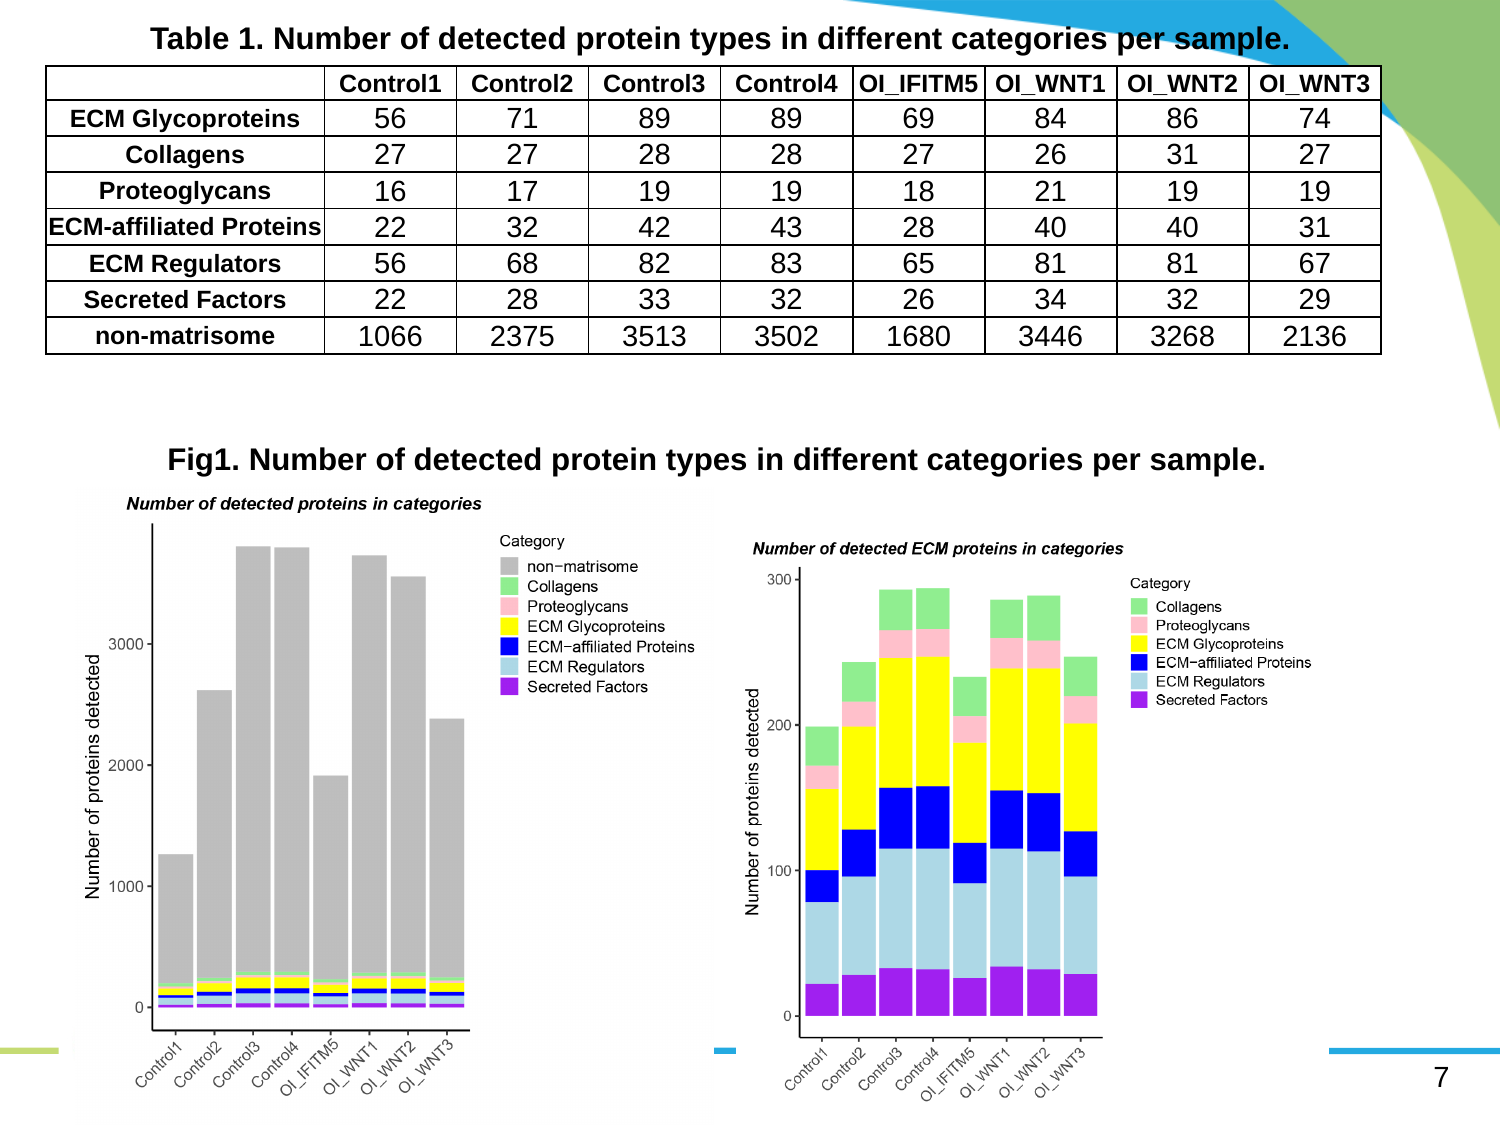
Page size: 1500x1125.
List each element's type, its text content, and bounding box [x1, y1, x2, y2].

table_cell 56 [325, 246, 456, 280]
table_cell 1066 [325, 318, 456, 353]
table_cell 3502 [721, 318, 852, 353]
table_cell 3513 [589, 318, 720, 353]
table_cell 19 [589, 173, 720, 208]
table_cell 3268 [1118, 318, 1248, 353]
picture [843, 0, 1500, 434]
table_cell 26 [986, 137, 1116, 171]
table_cell 34 [986, 282, 1116, 316]
table_cell 19 [721, 173, 852, 208]
table_cell 21 [986, 173, 1116, 208]
table_cell 27 [854, 137, 984, 171]
table_header OI_IFITM5 [854, 67, 984, 99]
table_cell 1680 [854, 318, 984, 353]
table_cell 22 [325, 209, 456, 244]
table_cell 27 [457, 137, 588, 171]
table_cell 19 [1250, 173, 1380, 208]
table_cell 81 [1118, 246, 1248, 280]
table_cell 31 [1118, 137, 1248, 171]
table_header [47, 67, 324, 99]
table_cell 40 [986, 209, 1116, 244]
table_cell ECM Regulators [47, 246, 324, 280]
table_cell 33 [589, 282, 720, 316]
table_cell 81 [986, 246, 1116, 280]
table_cell 26 [854, 282, 984, 316]
table_cell 74 [1250, 101, 1380, 135]
table_cell ECM Glycoproteins [47, 101, 324, 135]
text_box Fig1. Number of detected protein types in different categories per sample. [152, 431, 1311, 484]
table_header Control2 [457, 67, 588, 99]
table_cell 27 [1250, 137, 1380, 171]
picture [58, 486, 714, 1125]
table_cell 32 [1118, 282, 1248, 316]
table_cell 82 [589, 246, 720, 280]
table_cell 3446 [986, 318, 1116, 353]
table_cell 89 [721, 101, 852, 135]
table_cell 28 [854, 209, 984, 244]
table_cell 19 [1118, 173, 1248, 208]
table_cell 83 [721, 246, 852, 280]
table_cell 2136 [1250, 318, 1380, 353]
table_cell 42 [589, 209, 720, 244]
table_cell 84 [986, 101, 1116, 135]
table_header Control1 [325, 67, 456, 99]
table_cell Collagens [47, 137, 324, 171]
table_cell 32 [457, 209, 588, 244]
table_cell 16 [325, 173, 456, 208]
table_header OI_WNT3 [1250, 67, 1380, 99]
table_cell 28 [721, 137, 852, 171]
table_header OI_WNT1 [986, 67, 1116, 99]
table_cell 29 [1250, 282, 1380, 316]
table_cell 89 [589, 101, 720, 135]
table_cell 68 [457, 246, 588, 280]
text_box Table 1. Number of detected protein types in different categories per sample. [135, 10, 1365, 64]
table_cell 28 [589, 137, 720, 171]
table_cell 18 [854, 173, 984, 208]
table_cell 56 [325, 101, 456, 135]
slide_number 7 [1418, 1051, 1479, 1112]
table_header OI_WNT2 [1118, 67, 1248, 99]
table_cell Proteoglycans [47, 173, 324, 208]
table_cell ECM-affiliated Proteins [47, 209, 324, 244]
table_cell Secreted Factors [47, 282, 324, 316]
picture [736, 533, 1329, 1125]
table_cell 32 [721, 282, 852, 316]
table_cell 86 [1118, 101, 1248, 135]
table_cell non-matrisome [47, 318, 324, 353]
table_cell 67 [1250, 246, 1380, 280]
table_cell 28 [457, 282, 588, 316]
table_cell 2375 [457, 318, 588, 353]
table_cell 17 [457, 173, 588, 208]
table_header Control4 [721, 67, 852, 99]
table_cell 69 [854, 101, 984, 135]
table_cell 22 [325, 282, 456, 316]
table_cell 43 [721, 209, 852, 244]
table_header Control3 [589, 67, 720, 99]
table_cell 27 [325, 137, 456, 171]
table_cell 65 [854, 246, 984, 280]
table_cell 71 [457, 101, 588, 135]
table_cell 31 [1250, 209, 1380, 244]
table_cell 40 [1118, 209, 1248, 244]
